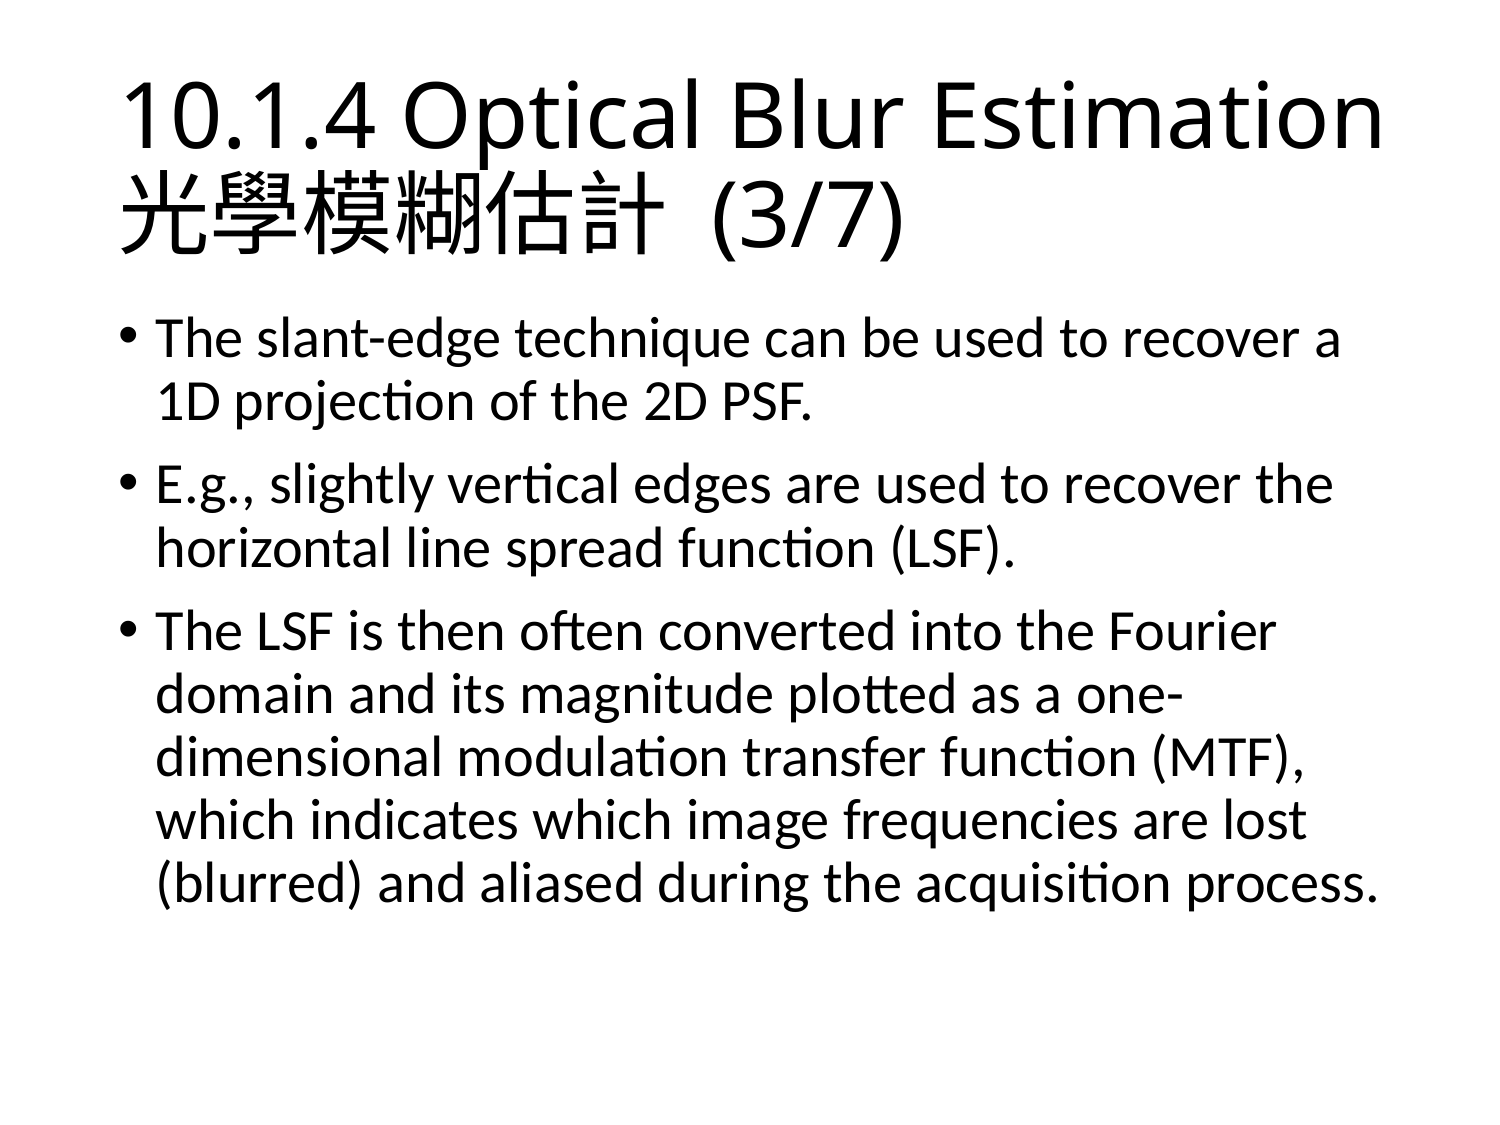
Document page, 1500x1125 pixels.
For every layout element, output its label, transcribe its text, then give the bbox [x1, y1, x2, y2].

title 10.1.4 Optical Blur Estimation 光學模糊估計 (3/7) [103, 59, 1477, 278]
list The slant-edge technique can be used to recover a 1D projection of the 2D PSF. E.g., slightly vertical edges are used to recover the horizontal line spread function (LSF). The LSF is then often converted into the Fourier domain and its magnitude plotted as a one-dimensional modulation transfer function (MTF), which indicates which image frequencies are lost (blurred) and aliased during the acquisition process. [103, 299, 1397, 1014]
